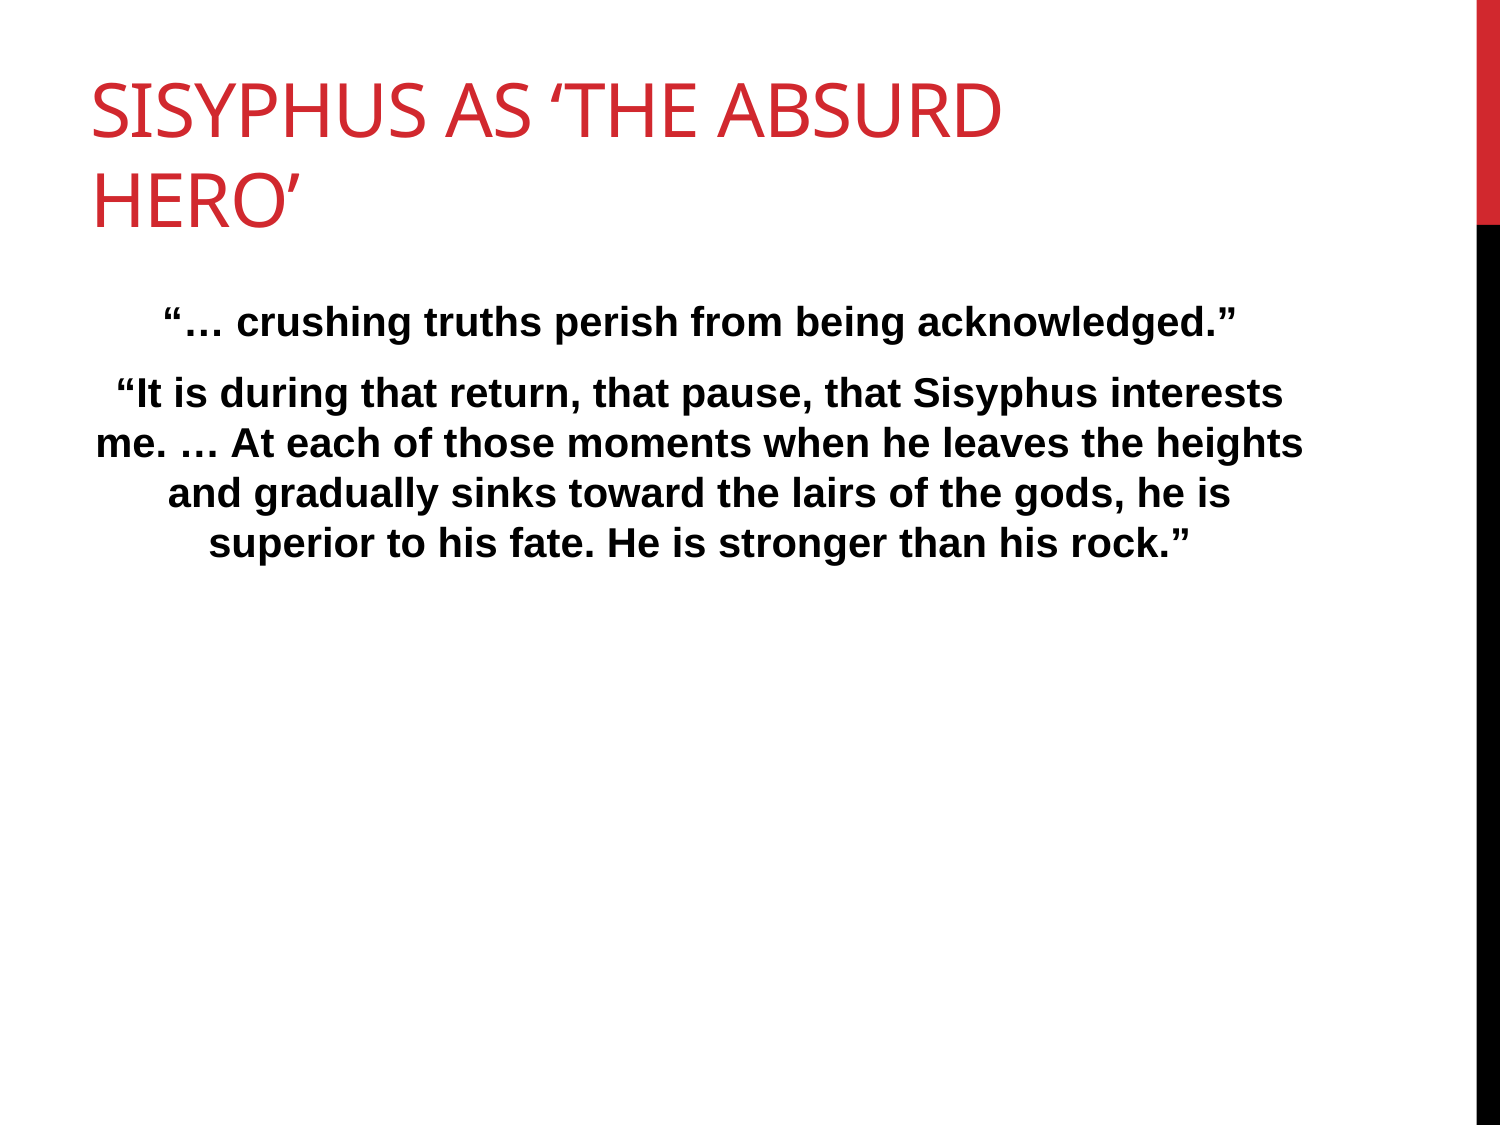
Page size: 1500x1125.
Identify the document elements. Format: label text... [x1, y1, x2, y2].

list “… crushing truths perish from being acknowledged.” “It is during that return, that pause, that Sisyphus interests me. … At each of those moments when he leaves the heights and gradually sinks toward the lairs of the gods, he is superior to his fate. He is stronger than his rock.” [75, 287, 1325, 1005]
title Sisyphus as ‘the Absurd Hero’ [75, 25, 1025, 250]
